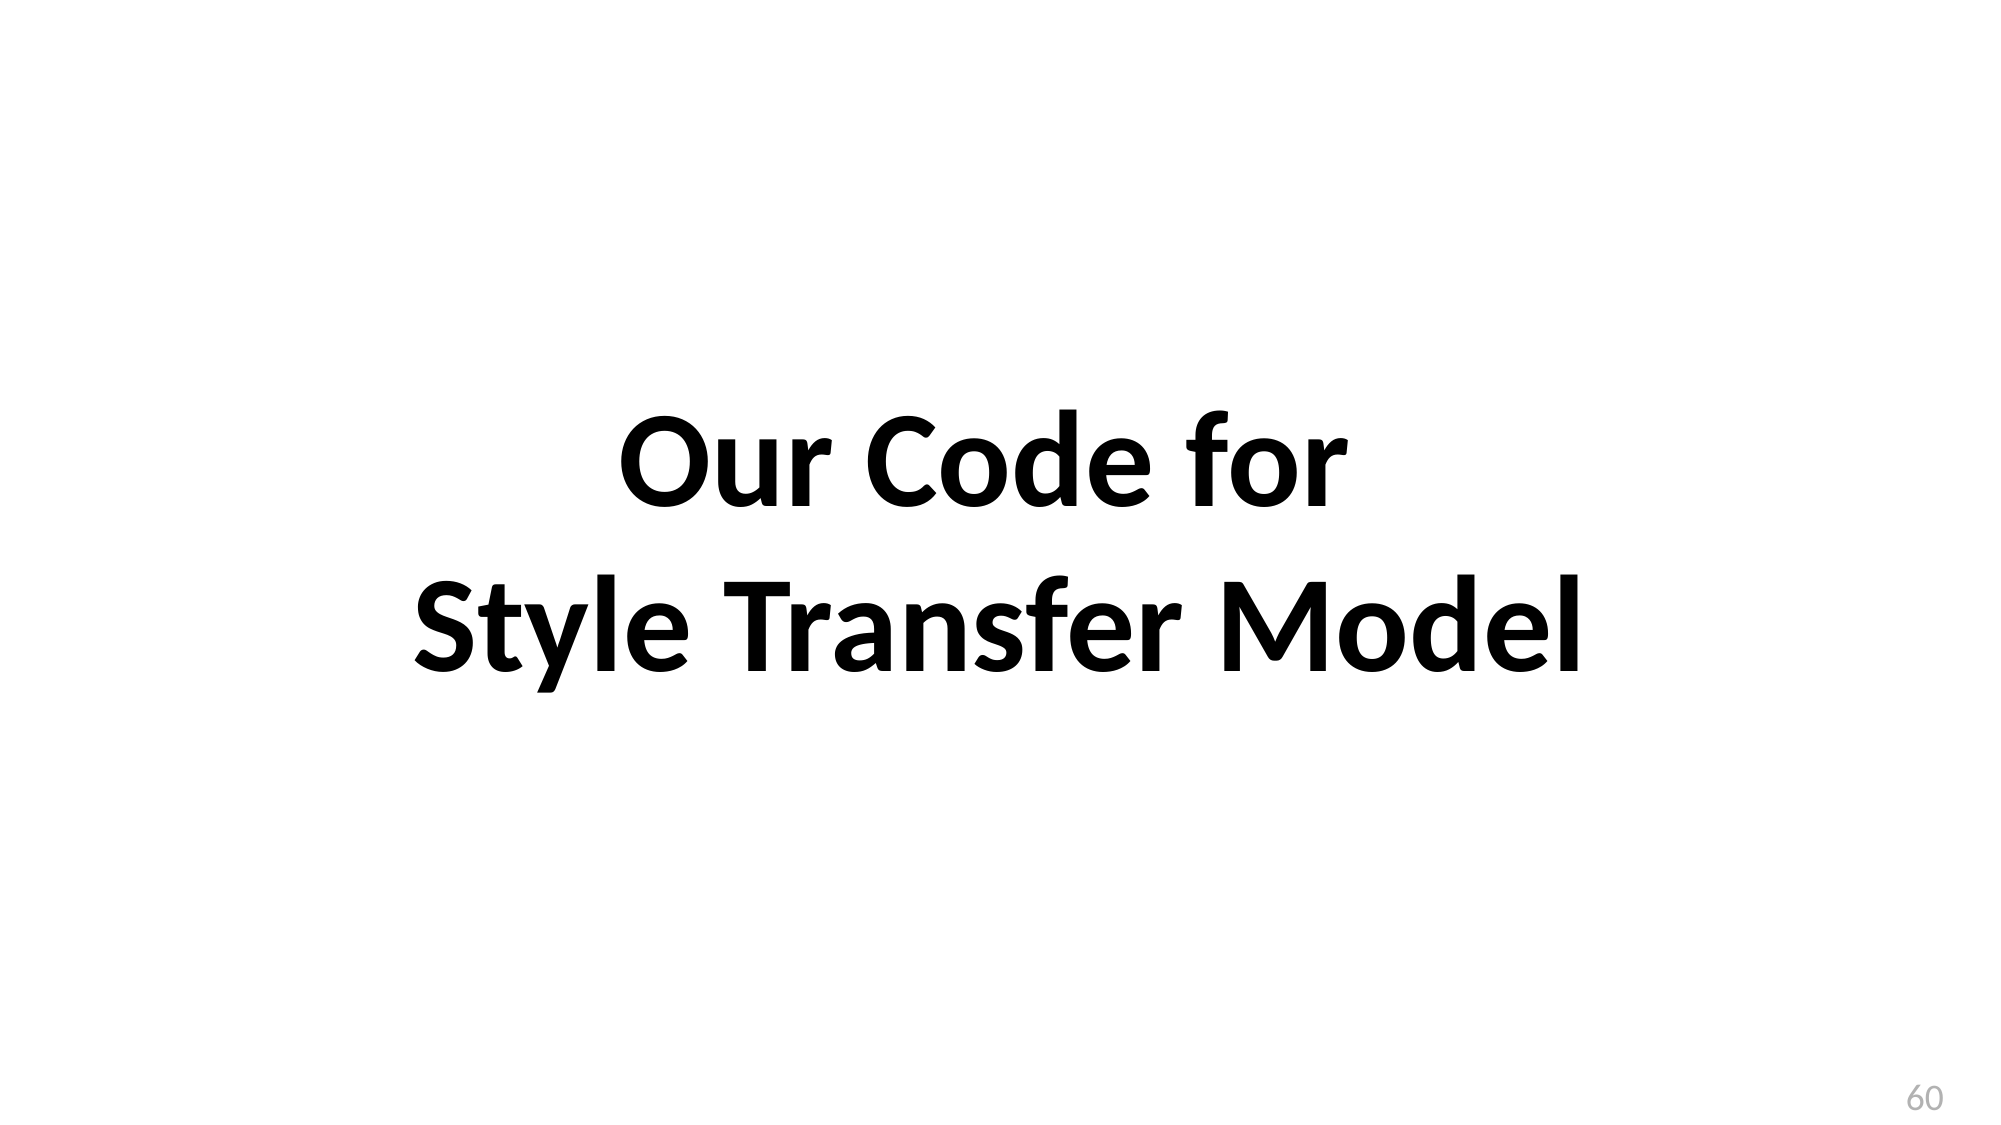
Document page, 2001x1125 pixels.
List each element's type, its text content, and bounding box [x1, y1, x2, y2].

slide_number 60 [1508, 1065, 1959, 1125]
text_box Our Code for Style Transfer Model [0, 361, 2000, 706]
